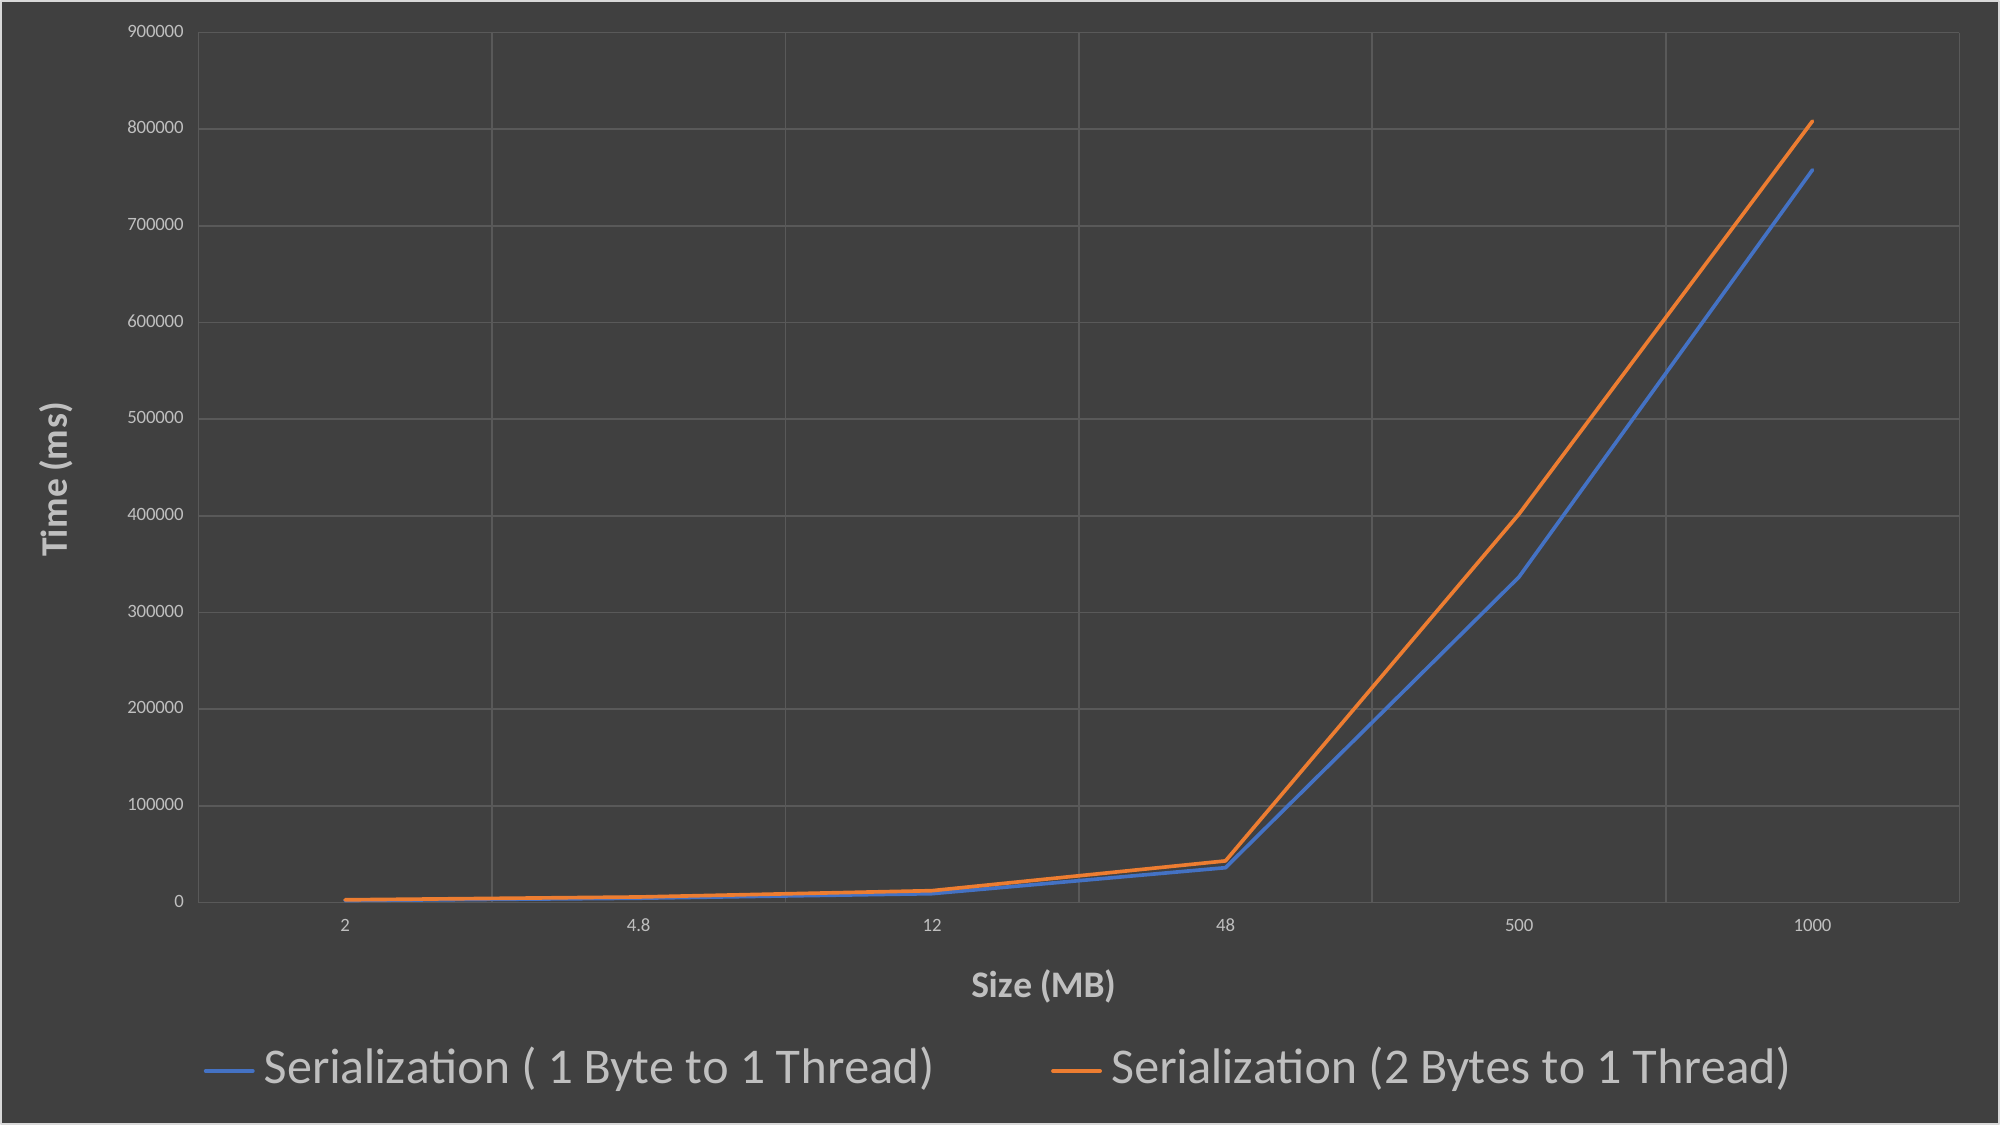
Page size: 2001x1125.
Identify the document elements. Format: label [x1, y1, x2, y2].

chart [0, 0, 2000, 1125]
